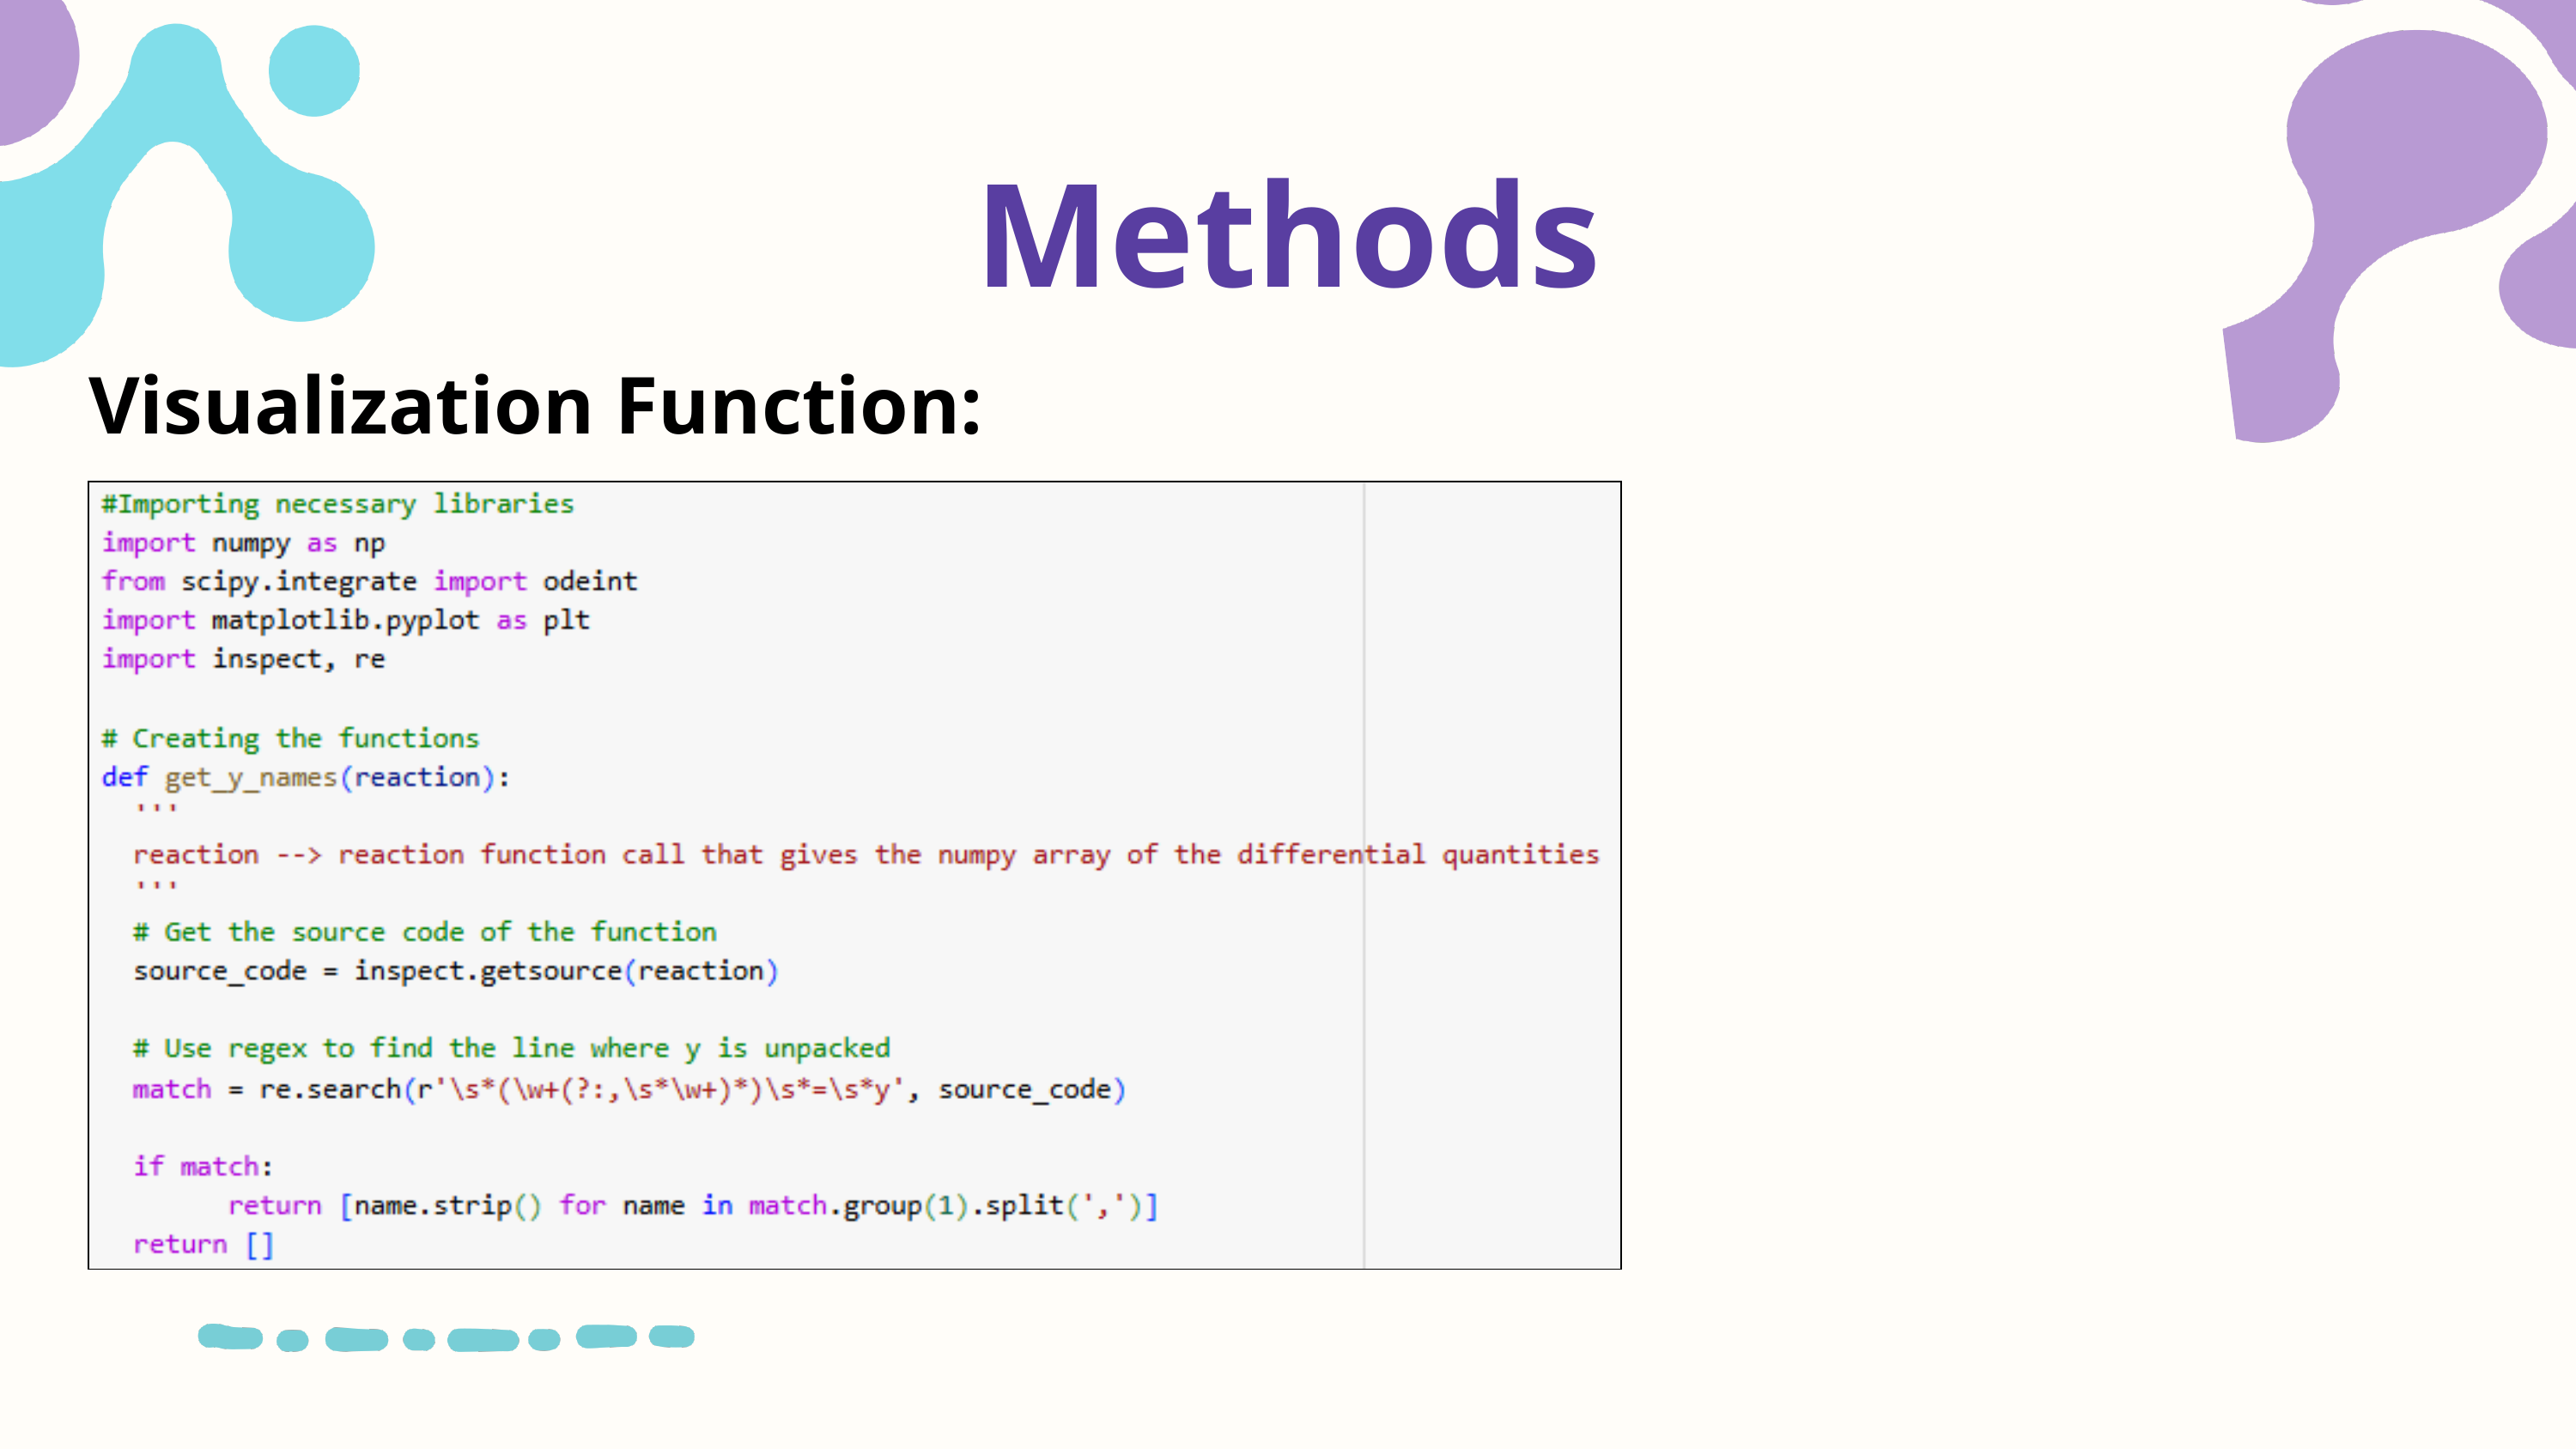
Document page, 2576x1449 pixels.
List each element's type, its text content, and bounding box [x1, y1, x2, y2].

text_box [0, 0, 386, 381]
text_box Methods [474, 115, 2102, 316]
text_box [196, 1323, 695, 1352]
text_box Visualization Function: [88, 339, 1506, 450]
text_box [88, 482, 1621, 1270]
text_box [2182, 0, 2576, 452]
